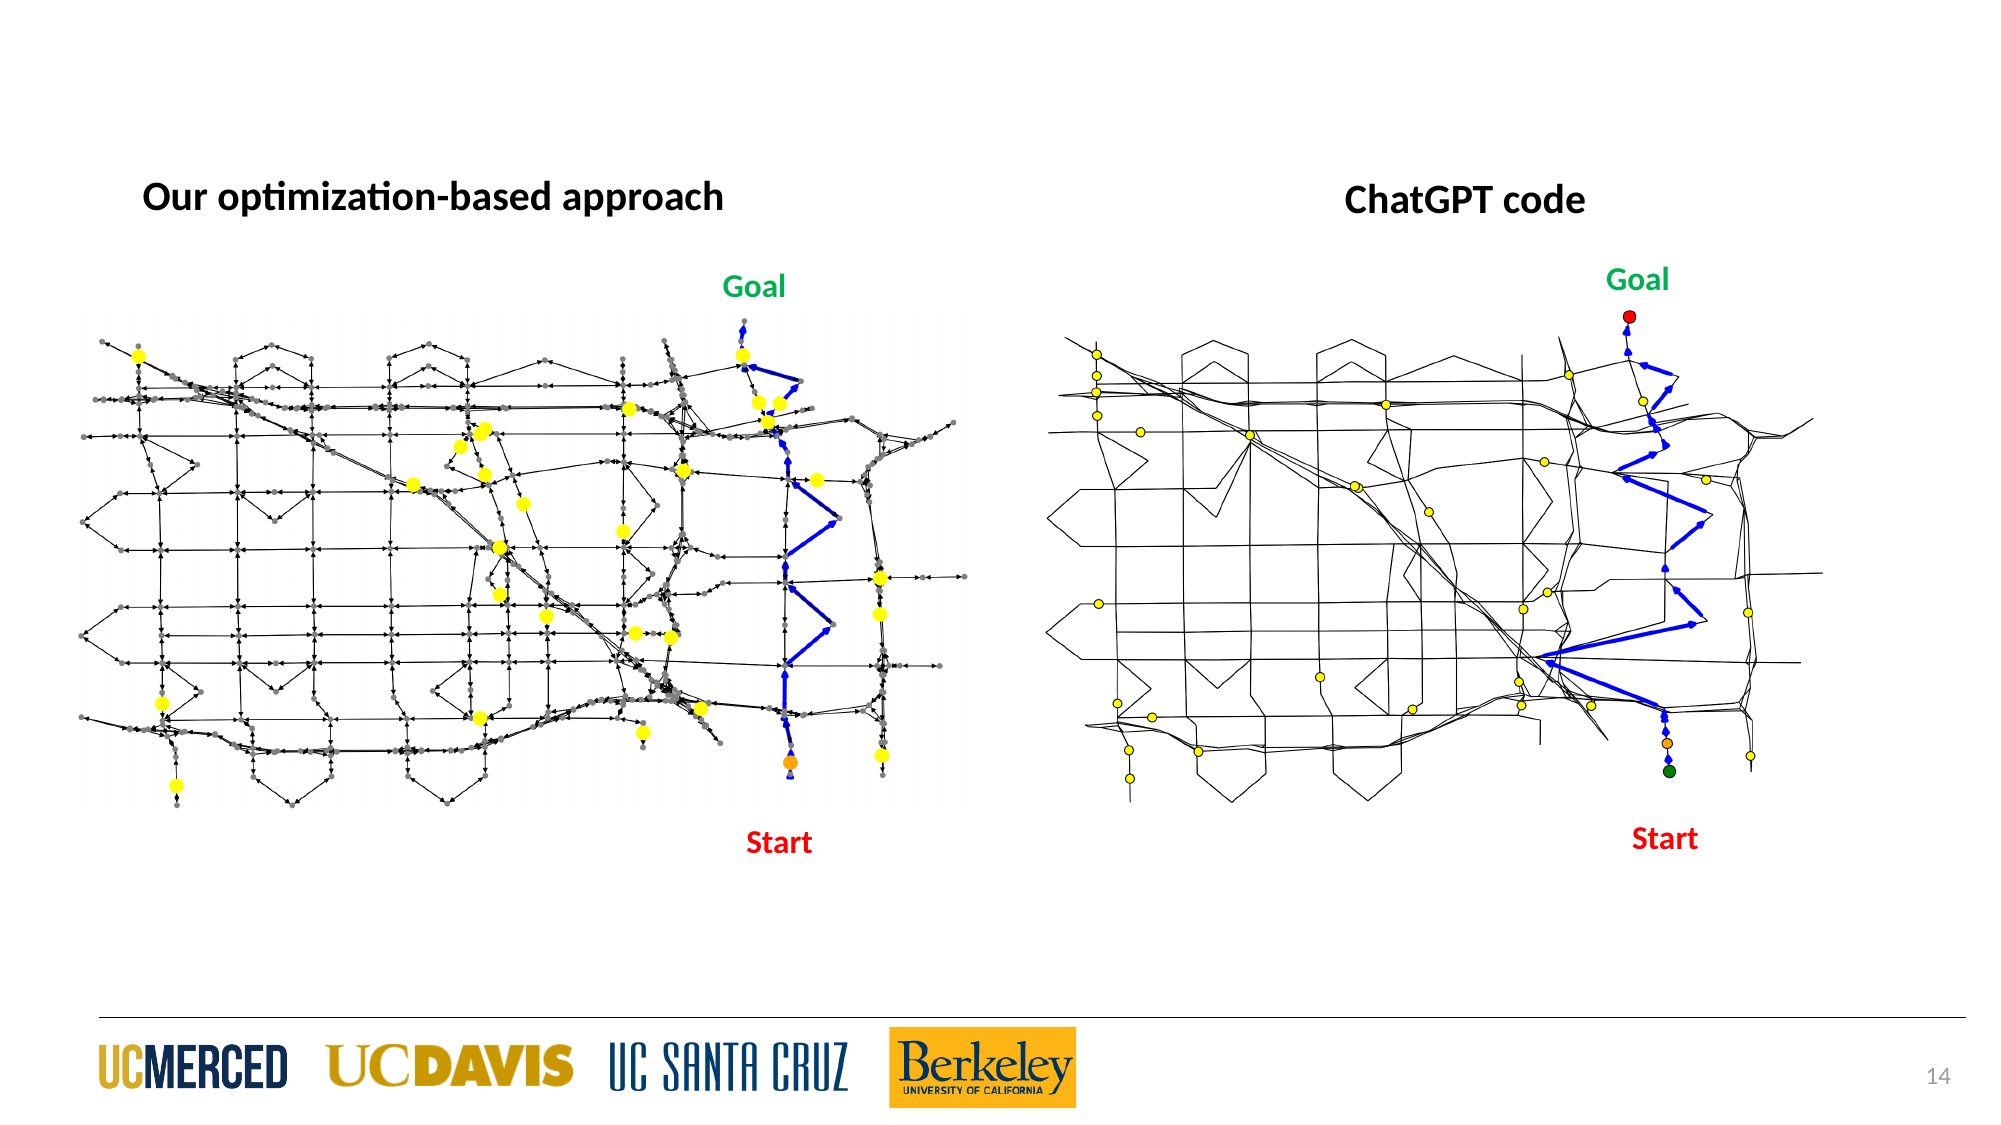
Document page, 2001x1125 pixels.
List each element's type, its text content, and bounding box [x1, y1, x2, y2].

text_box Goal [707, 257, 816, 310]
text_box ChatGPT code [1130, 164, 1801, 230]
text_box Our optimization-based approach [127, 161, 798, 227]
picture [69, 310, 973, 815]
picture [889, 1027, 1077, 1108]
picture [1027, 299, 1830, 809]
picture [324, 1043, 573, 1087]
text_box Start [731, 815, 840, 868]
picture [99, 1044, 287, 1089]
picture [610, 1042, 848, 1091]
text_box Goal [1591, 250, 1700, 299]
text_box Start [1617, 809, 1726, 864]
slide_number 14 [1752, 1044, 1967, 1105]
